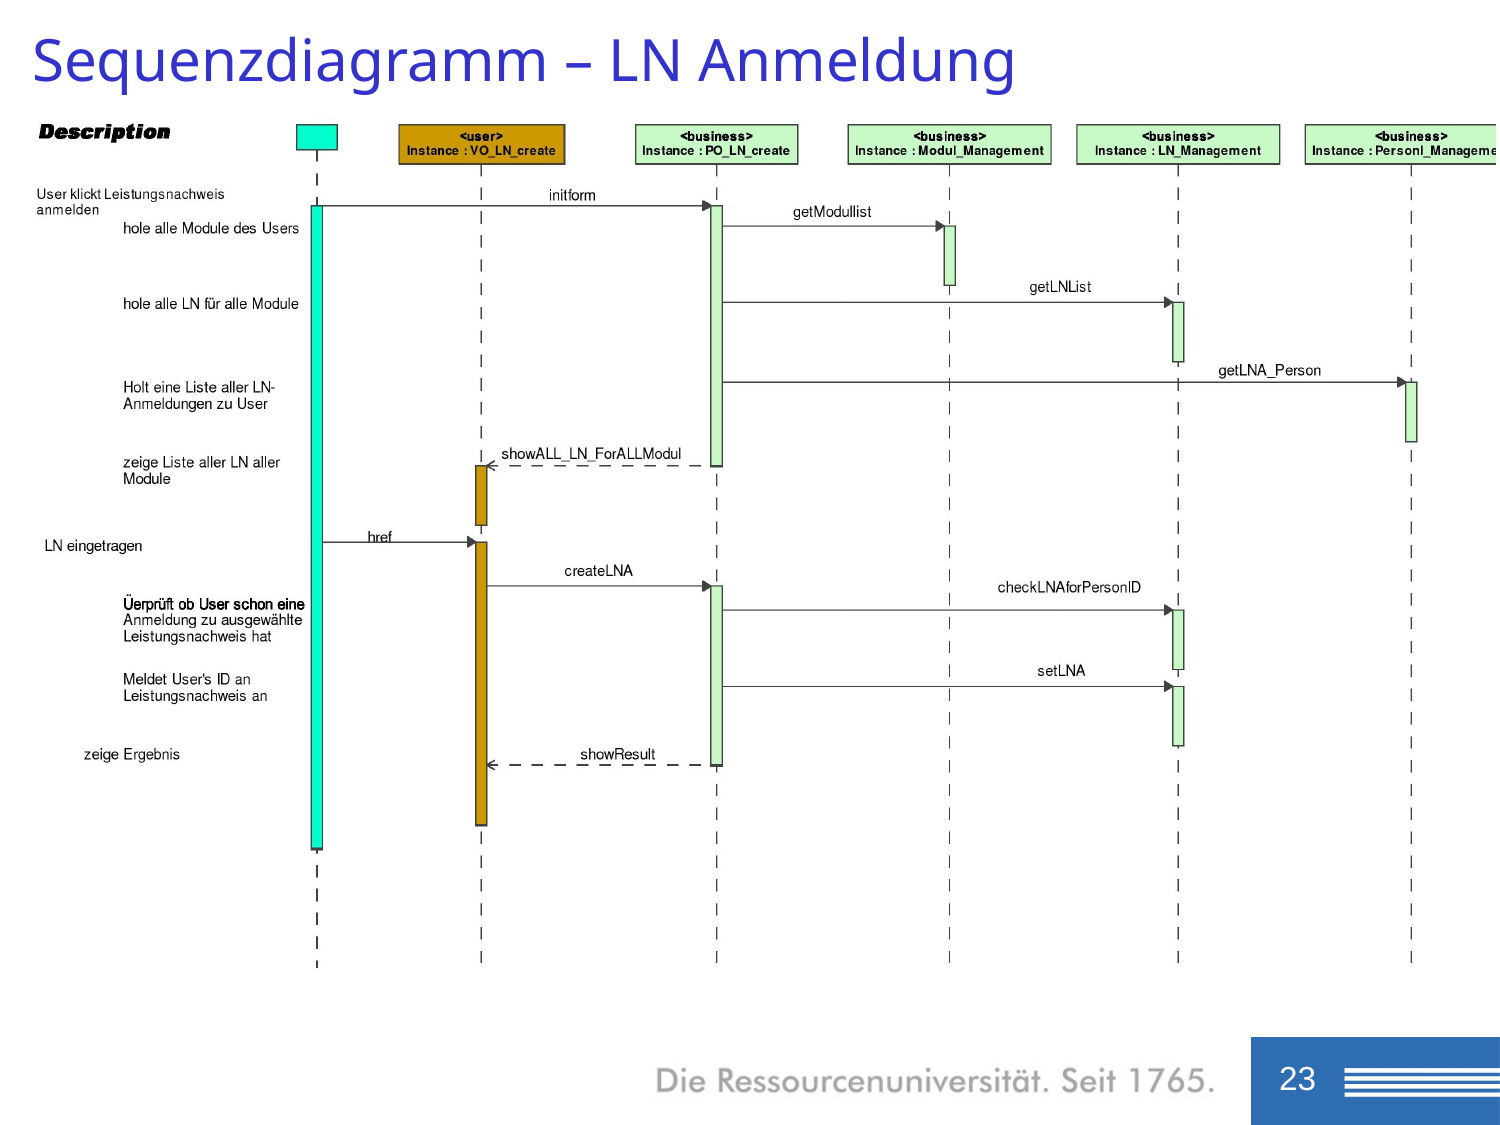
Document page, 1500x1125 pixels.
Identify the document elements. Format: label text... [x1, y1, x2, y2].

footer 23 [856, 1050, 1332, 1125]
picture [1251, 1037, 1500, 1125]
picture [29, 101, 1496, 1012]
text_box Sequenzdiagramm – LN Anmeldung [17, 16, 1223, 101]
picture [643, 1054, 856, 1106]
